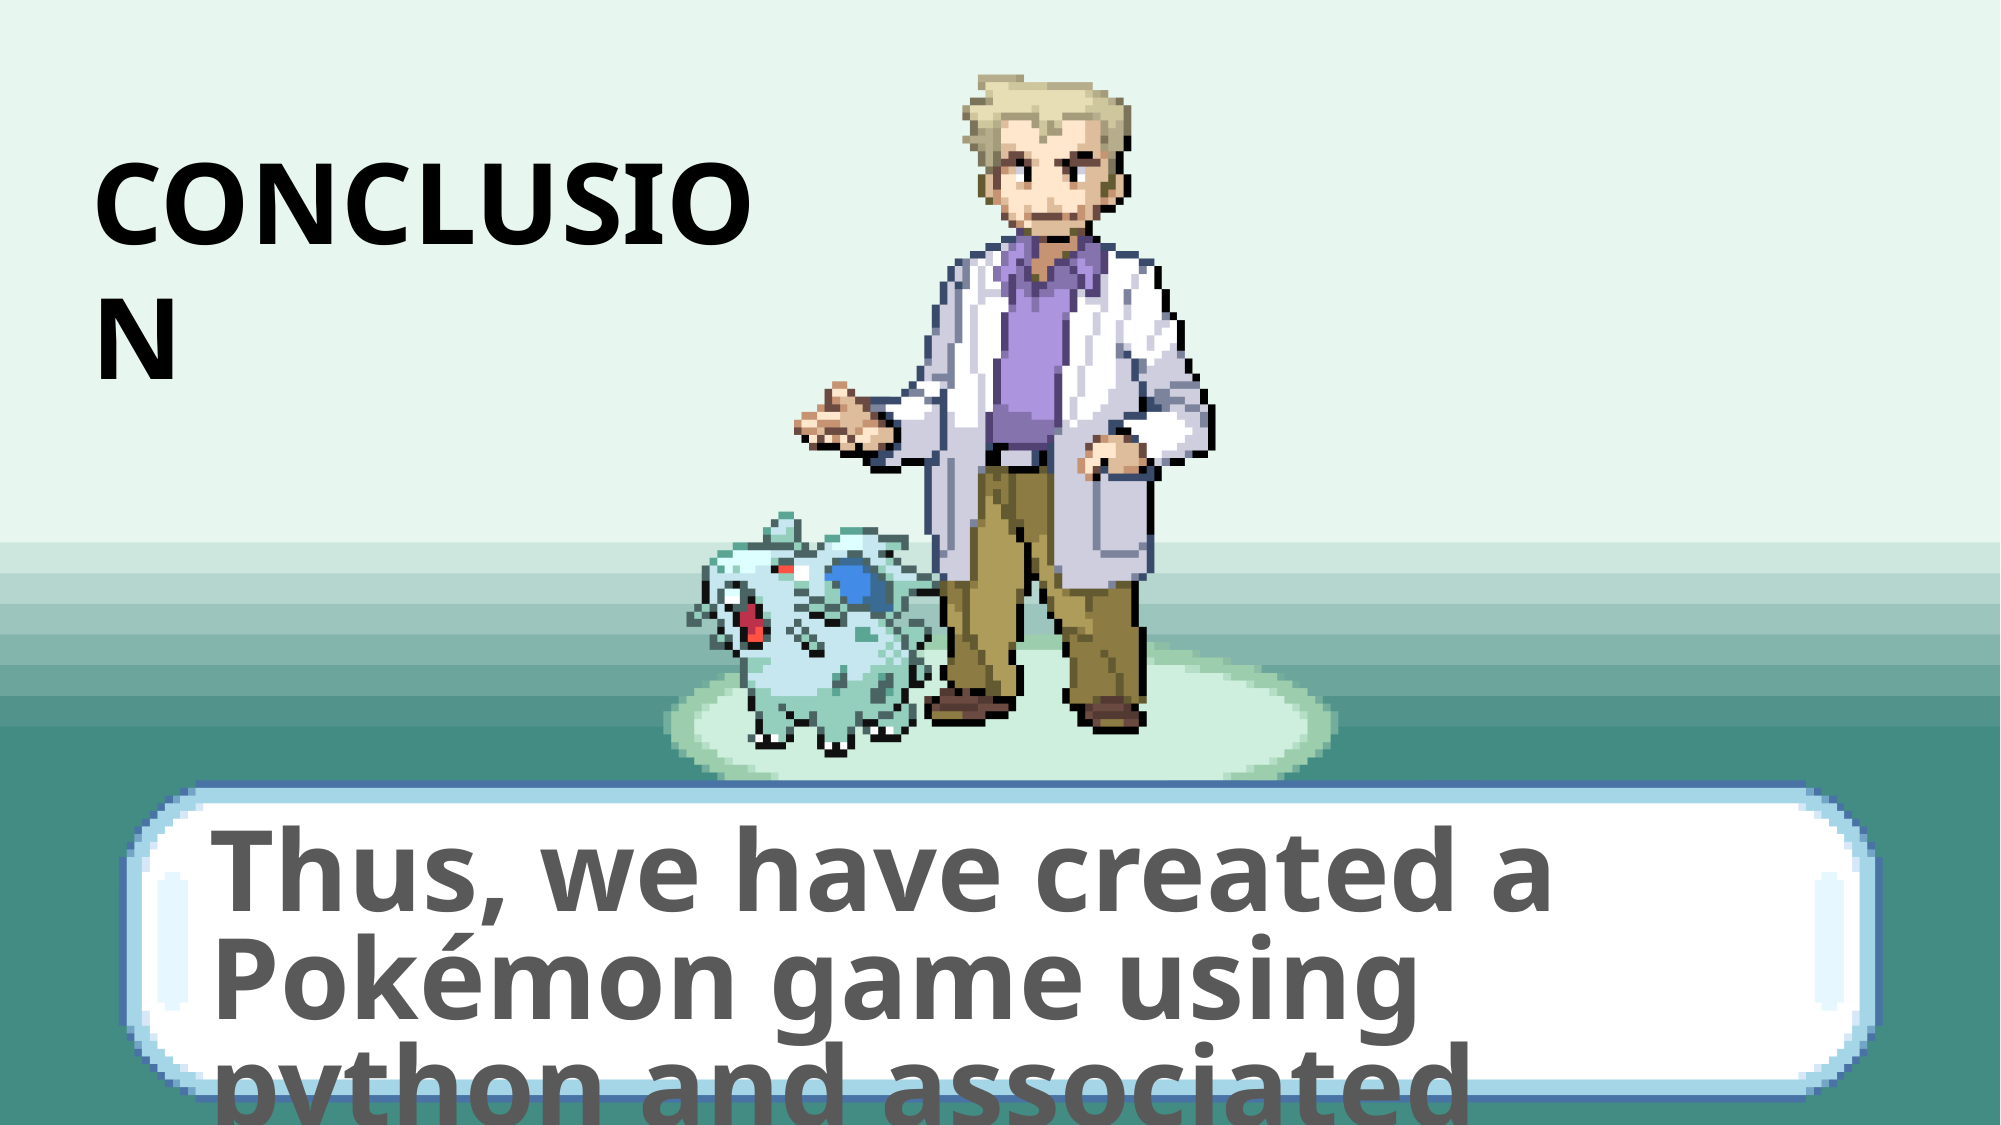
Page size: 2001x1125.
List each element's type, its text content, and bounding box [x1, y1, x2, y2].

list Thus, we have created a Pokémon game using python and associated modules with it. [194, 818, 1806, 1071]
text_box CONCLUSION [76, 124, 824, 410]
picture [0, 0, 2001, 1125]
